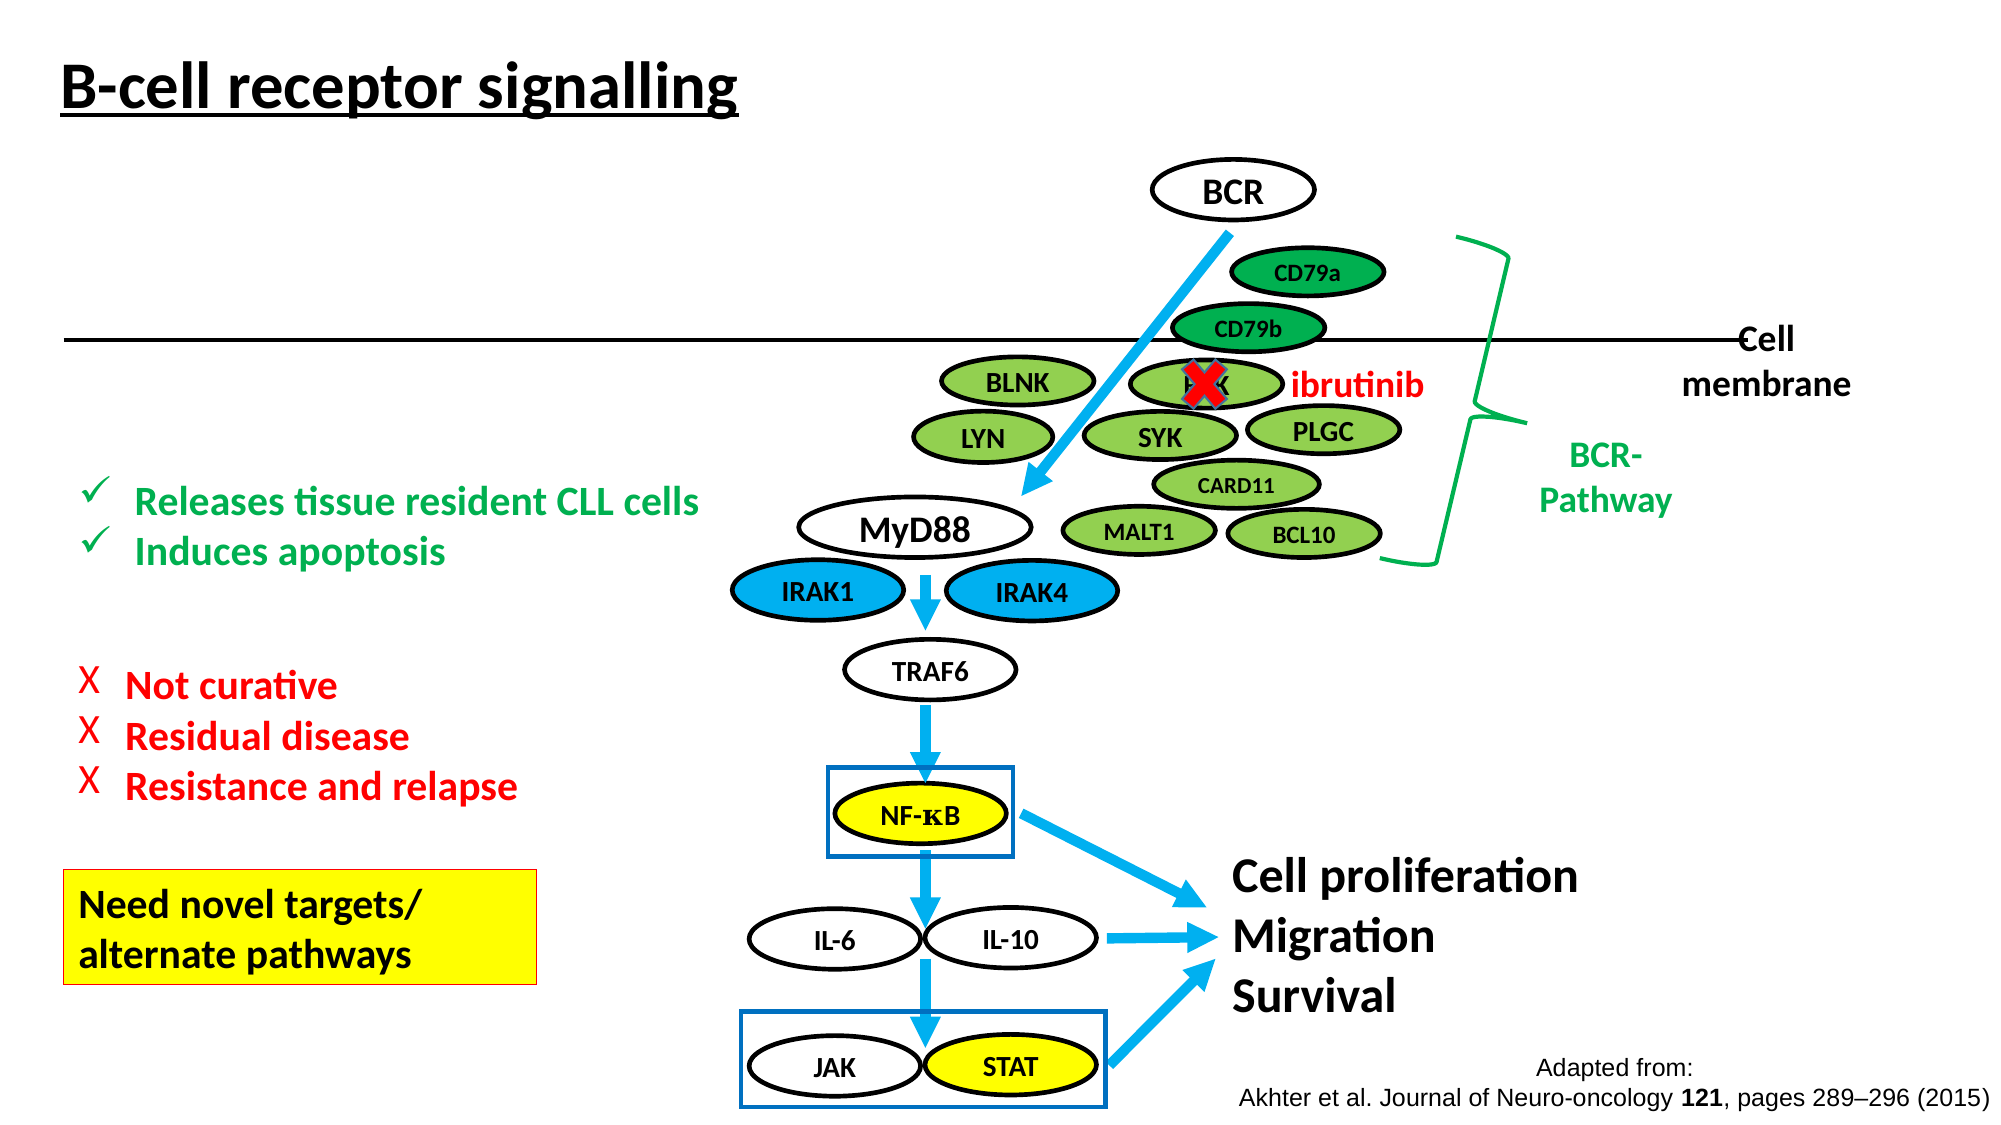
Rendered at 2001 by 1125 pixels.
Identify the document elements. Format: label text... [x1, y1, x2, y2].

text_box B-cell receptor signalling [45, 34, 775, 130]
text_box Adapted from: Akhter et al. Journal of Neuro-oncology 121, pages 289–296 (2015) [1224, 1044, 2000, 1120]
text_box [63, 466, 751, 987]
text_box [732, 159, 1870, 1107]
